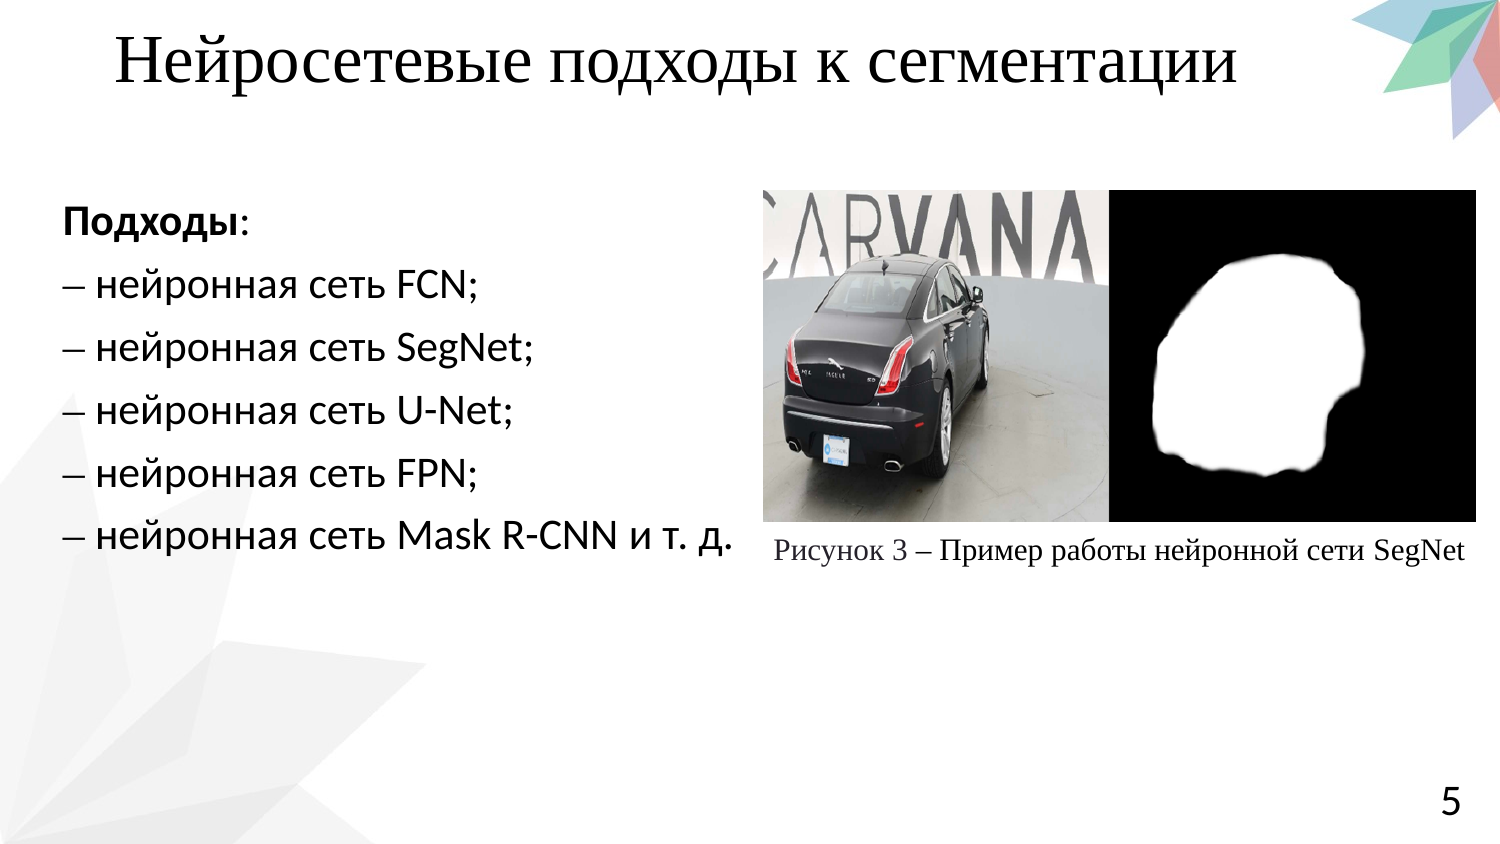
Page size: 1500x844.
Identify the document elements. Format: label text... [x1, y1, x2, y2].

list Подходы: – нейронная сеть FCN; – нейронная сеть SegNet; – нейронная сеть U-Net; – нейронная сеть FPN; – нейронная сеть Mask R-CNN и т. д. [47, 190, 1342, 726]
text_box Нейросетевые подходы к сегментации [103, 0, 1397, 142]
slide_number 5 [1139, 775, 1478, 821]
picture [0, 0, 1500, 844]
text_box Рисунок 3 – Пример работы нейронной сети SegNet [758, 521, 1481, 574]
